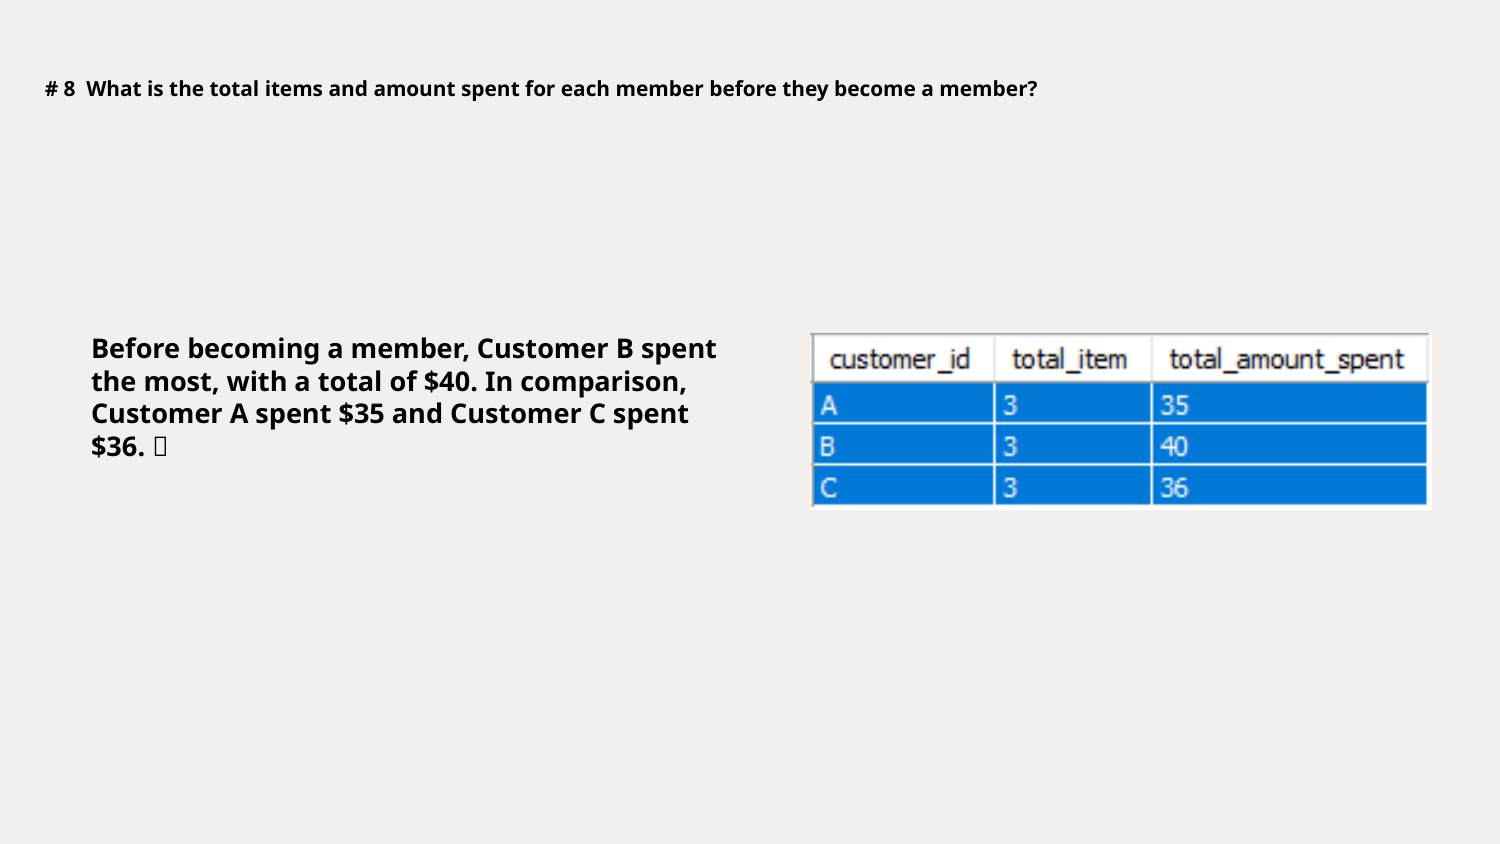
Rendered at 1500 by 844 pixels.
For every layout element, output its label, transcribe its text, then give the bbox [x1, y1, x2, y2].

list # 8 What is the total items and amount spent for each member before they become a member? [29, 29, 1307, 171]
picture [810, 333, 1432, 511]
list Before becoming a member, Customer B spent the most, with a total of $40. In comparison, Customer A spent $35 and Customer C spent $36. 💸 [76, 276, 766, 568]
